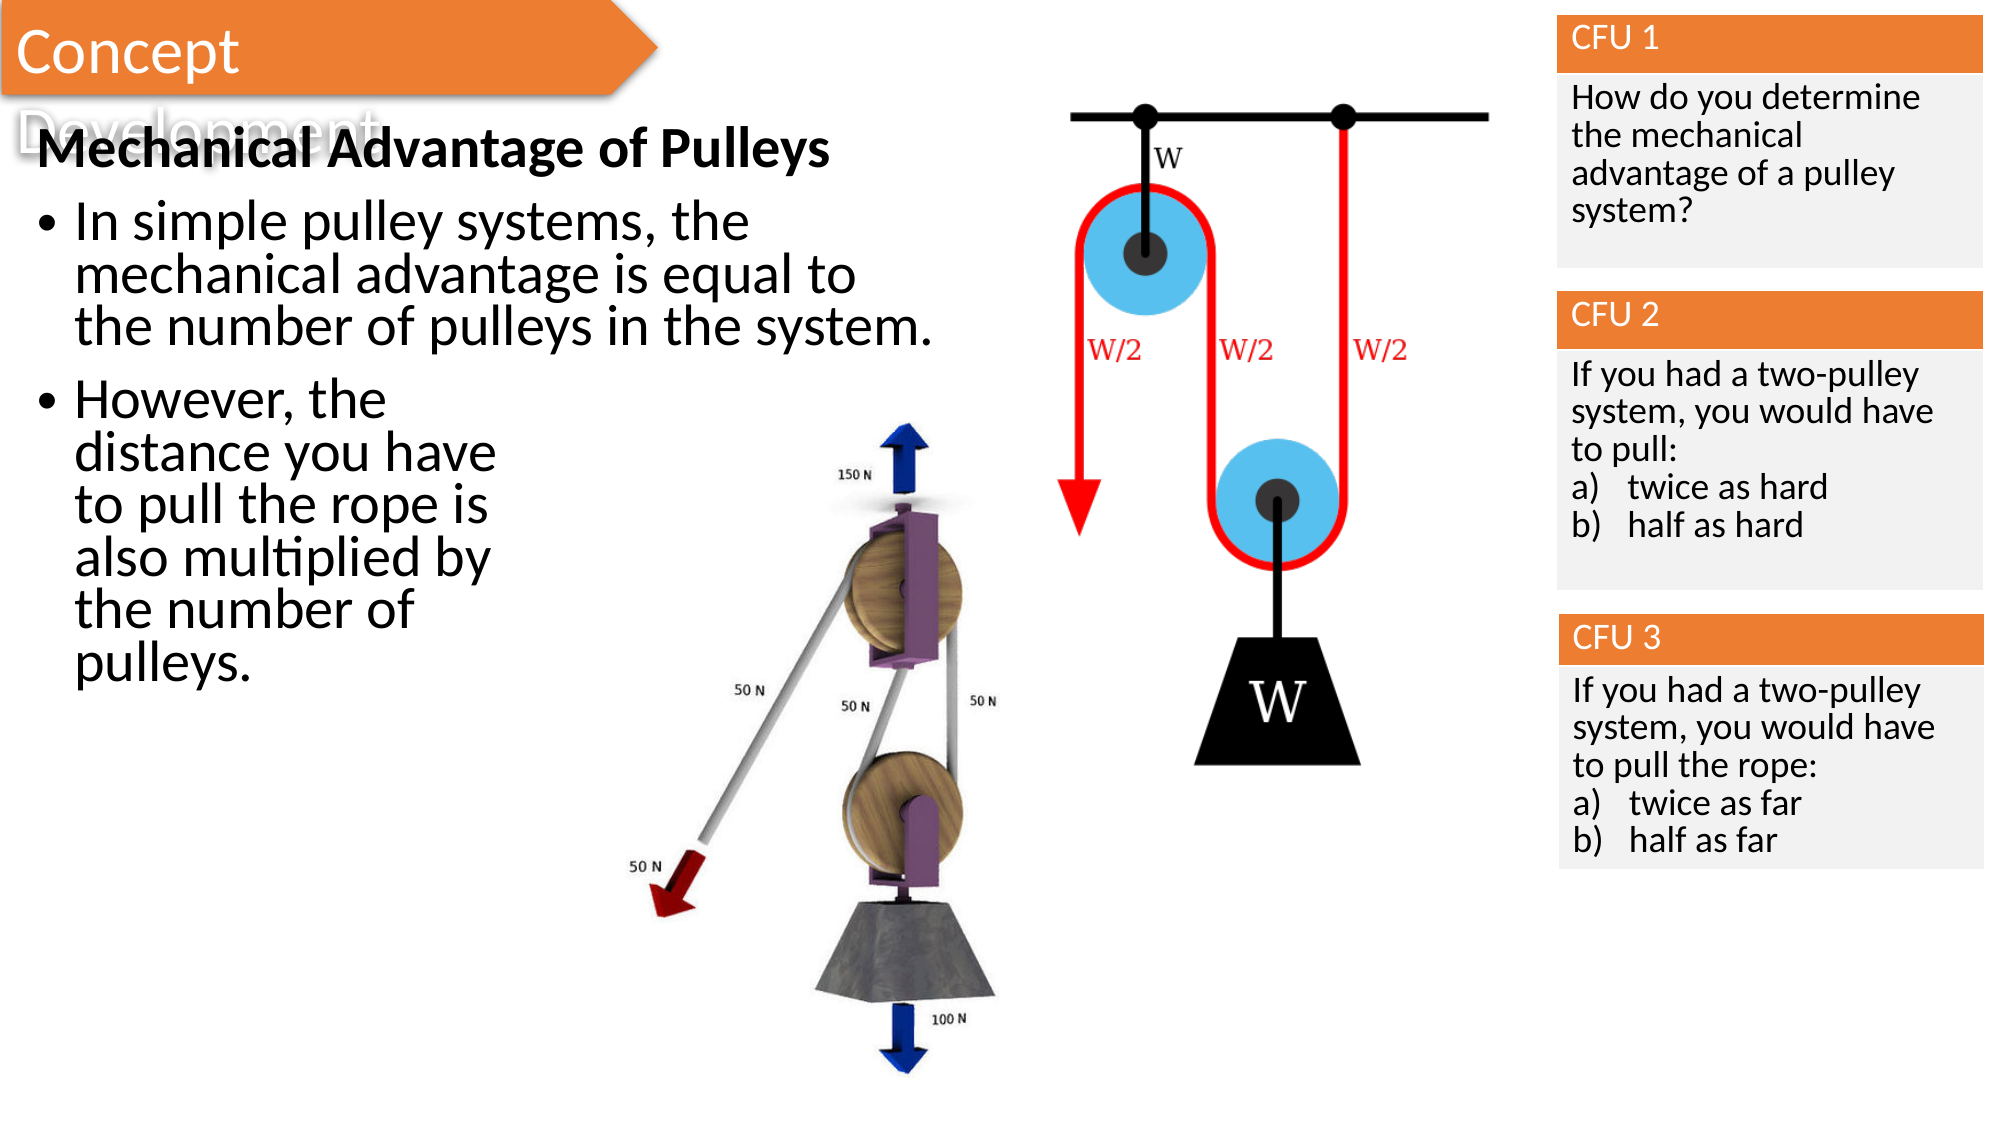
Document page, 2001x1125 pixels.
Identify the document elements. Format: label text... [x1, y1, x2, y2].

table_cell If you had a two-pulley system, you would have to pull the rope: twice as far half as far [1559, 667, 1984, 869]
text_box Concept Development [1, 0, 658, 95]
table_header CFU 2 [1557, 291, 1983, 349]
table_cell How do you determine the mechanical advantage of a pulley system? [1557, 75, 1983, 268]
list Mechanical Advantage of Pulleys In simple pulley systems, the mechanical advantage is equal to the number of pulleys in the system. However, the distance you have to pull the rope is also multiplied by the number of pulleys. [21, 118, 1542, 832]
table_cell If you had a two-pulley system, you would have to pull: twice as hard half as hard [1557, 351, 1983, 590]
table_header CFU 3 [1559, 614, 1984, 665]
picture [1053, 95, 1510, 783]
picture [626, 421, 1000, 1078]
table_header CFU 1 [1557, 15, 1983, 73]
